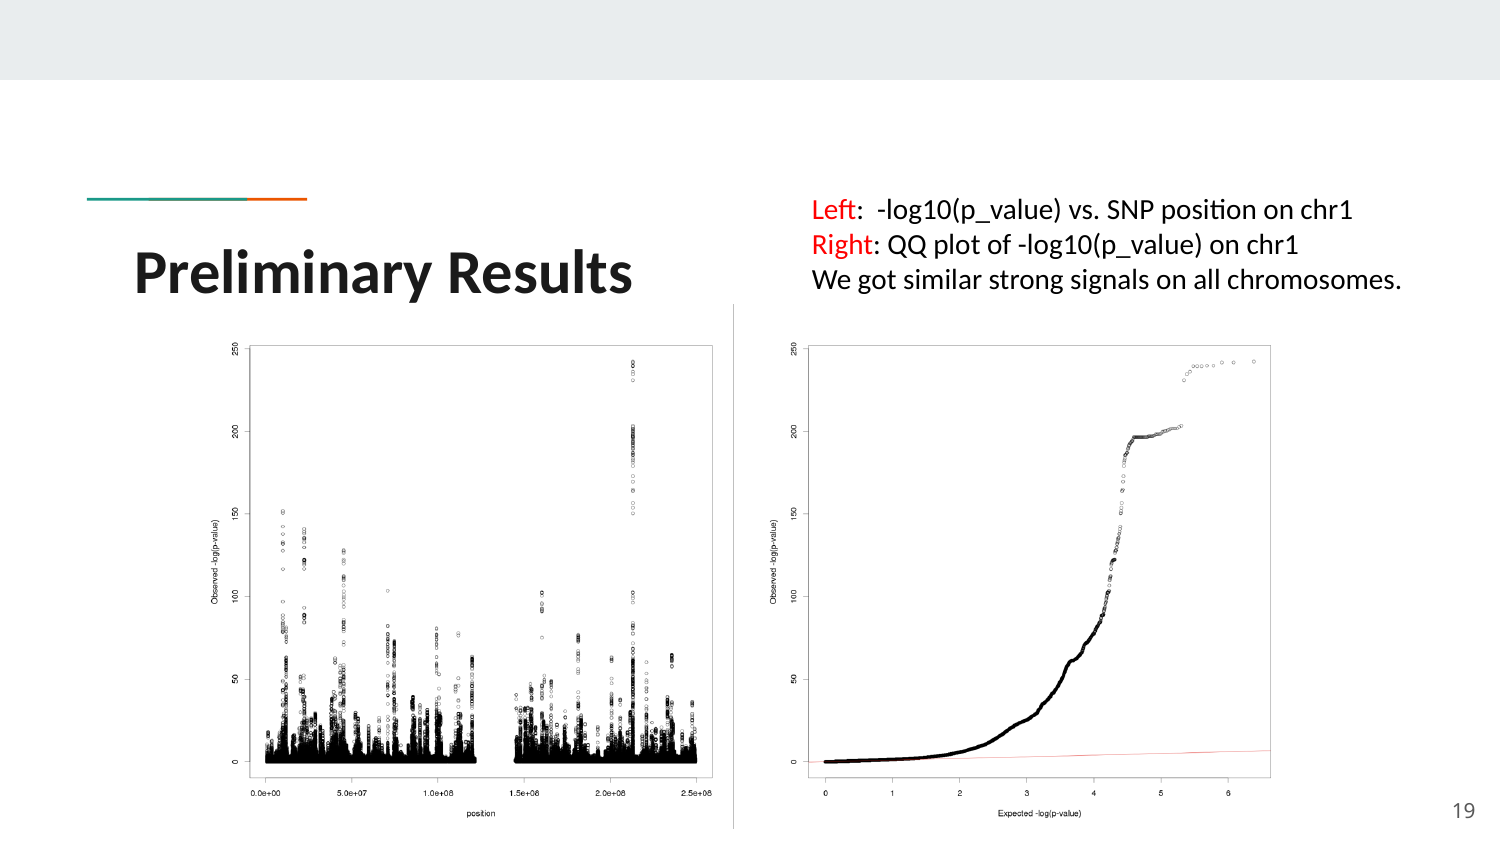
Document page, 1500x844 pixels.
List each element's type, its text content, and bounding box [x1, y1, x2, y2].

title Preliminary Results [119, 216, 797, 305]
picture [208, 303, 1293, 830]
slide_number 19 [1400, 779, 1491, 844]
text_box Left: -log10(p_value) vs. SNP position on chr1 Right: QQ plot of -log10(p_value) on chr1 We got similar strong signals on all chromosomes. [797, 182, 1418, 303]
